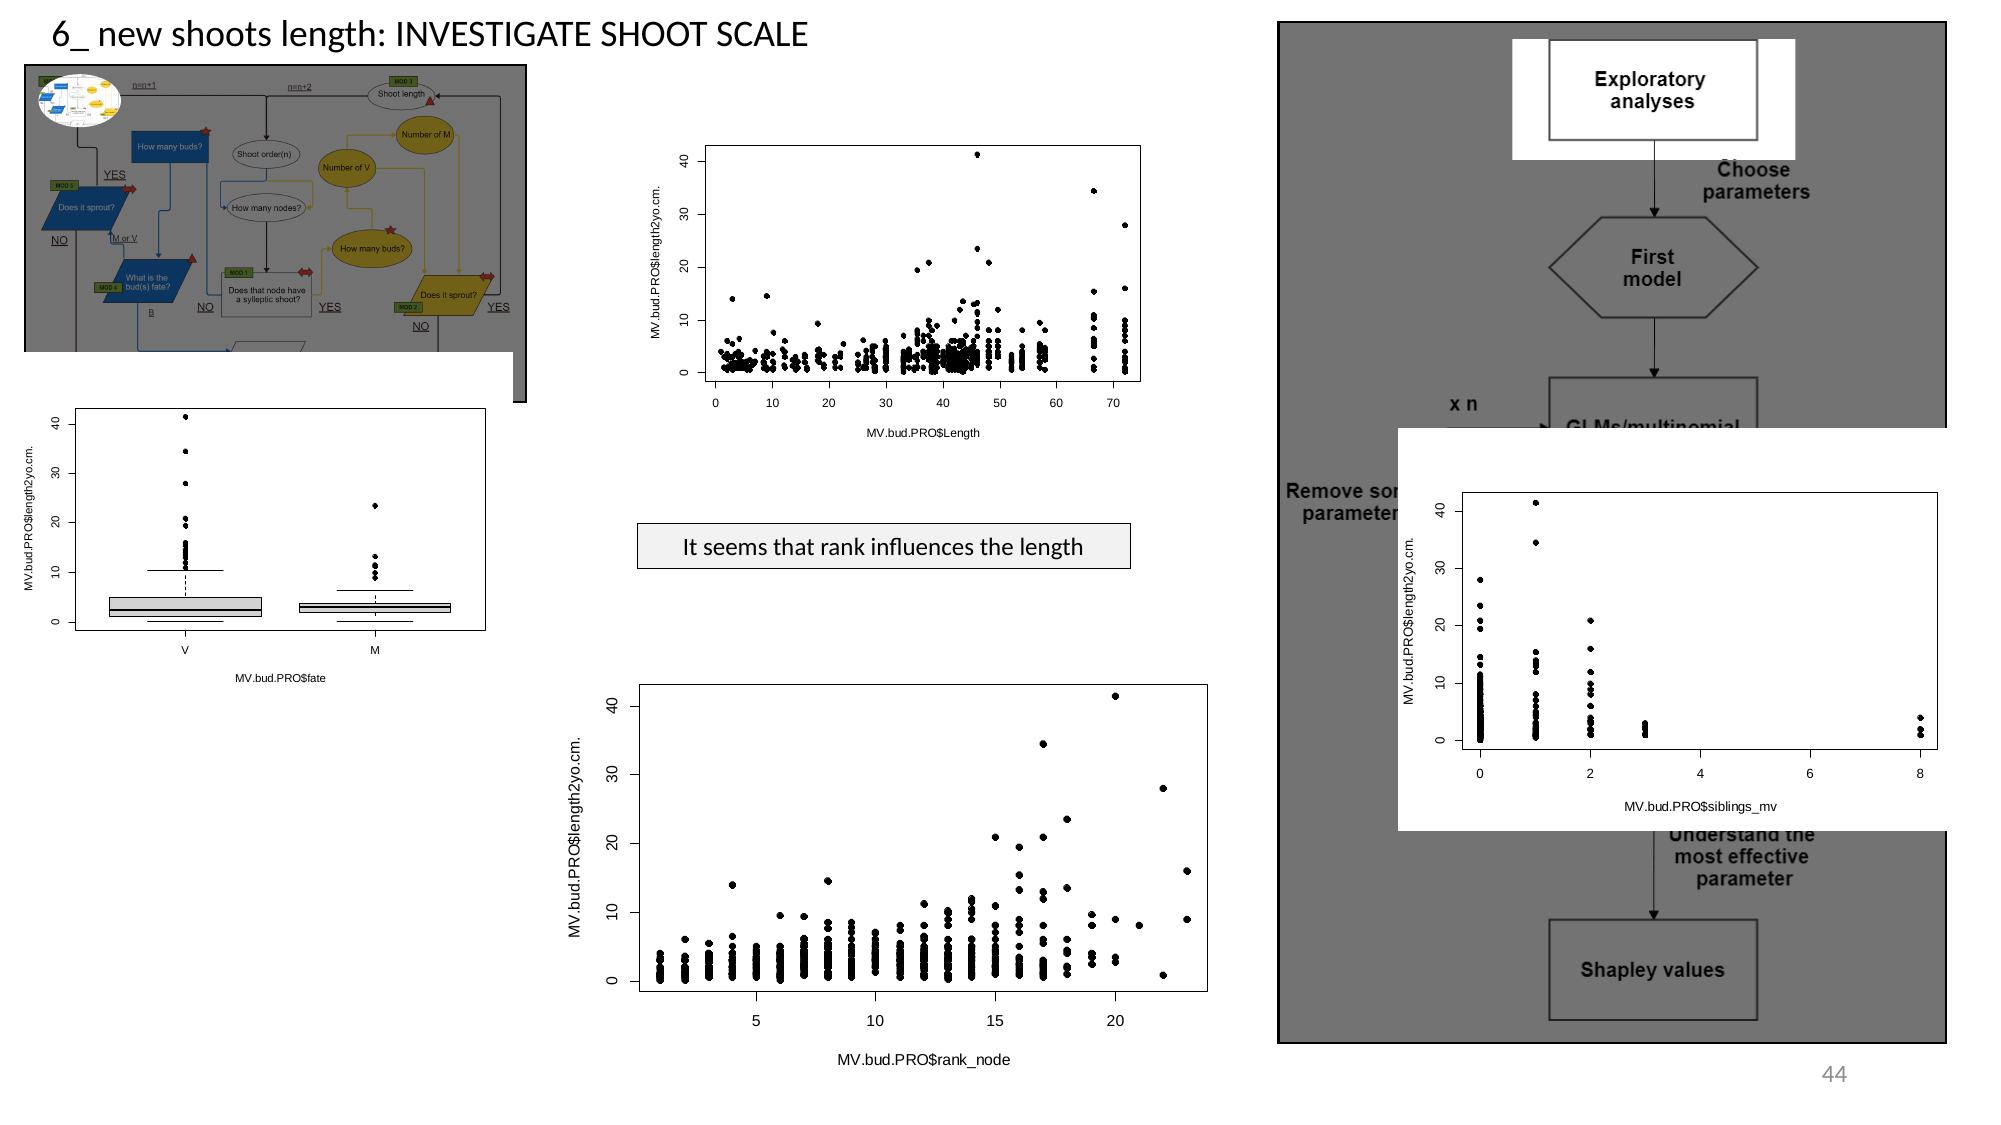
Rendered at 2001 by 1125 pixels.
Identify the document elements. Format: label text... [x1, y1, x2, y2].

picture [19, 74, 513, 700]
text_box It seems that rank influences the length [637, 523, 1131, 569]
text_box [1277, 831, 1947, 1044]
slide_number 44 [1412, 1044, 1863, 1103]
picture [561, 606, 1247, 1089]
picture [1265, 29, 1970, 1021]
text_box [1277, 21, 1947, 427]
text_box [24, 64, 527, 403]
picture [645, 85, 1171, 455]
text_box 6_ new shoots length: INVESTIGATE SHOOT SCALE [36, 1, 1143, 62]
